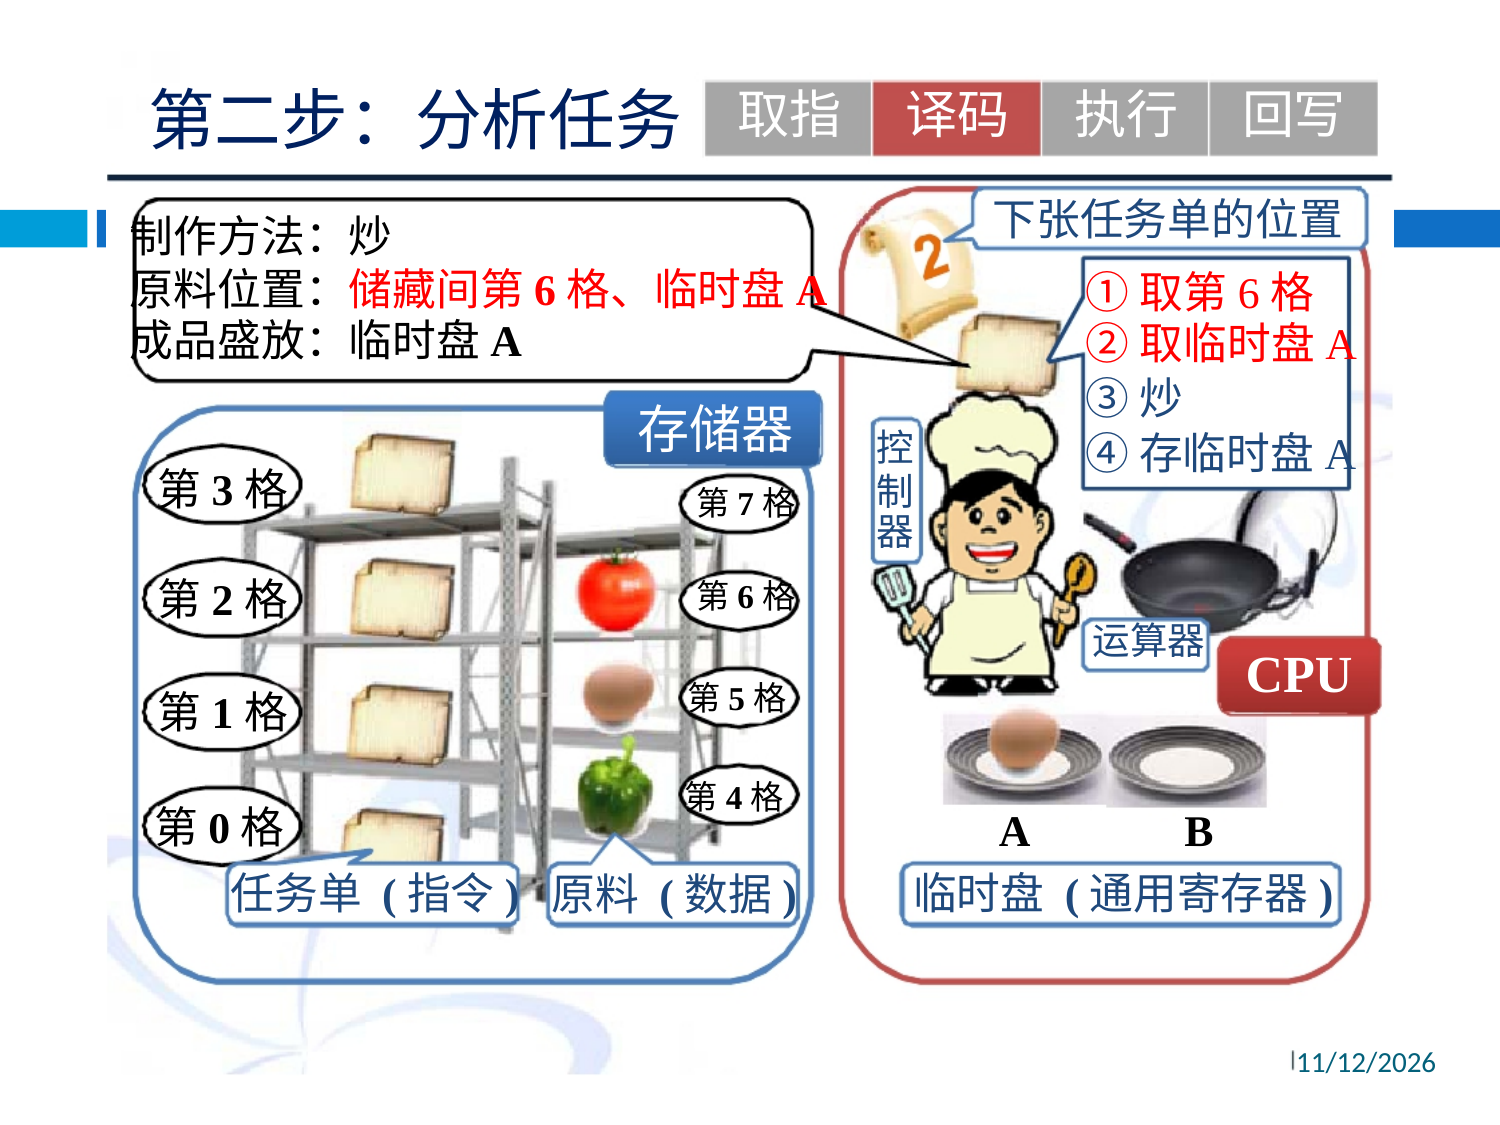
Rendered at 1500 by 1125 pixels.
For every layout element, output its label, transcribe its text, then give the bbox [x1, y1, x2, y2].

picture [106, 50, 1394, 1076]
text_box 6/29/2020 [1281, 1031, 1500, 1092]
